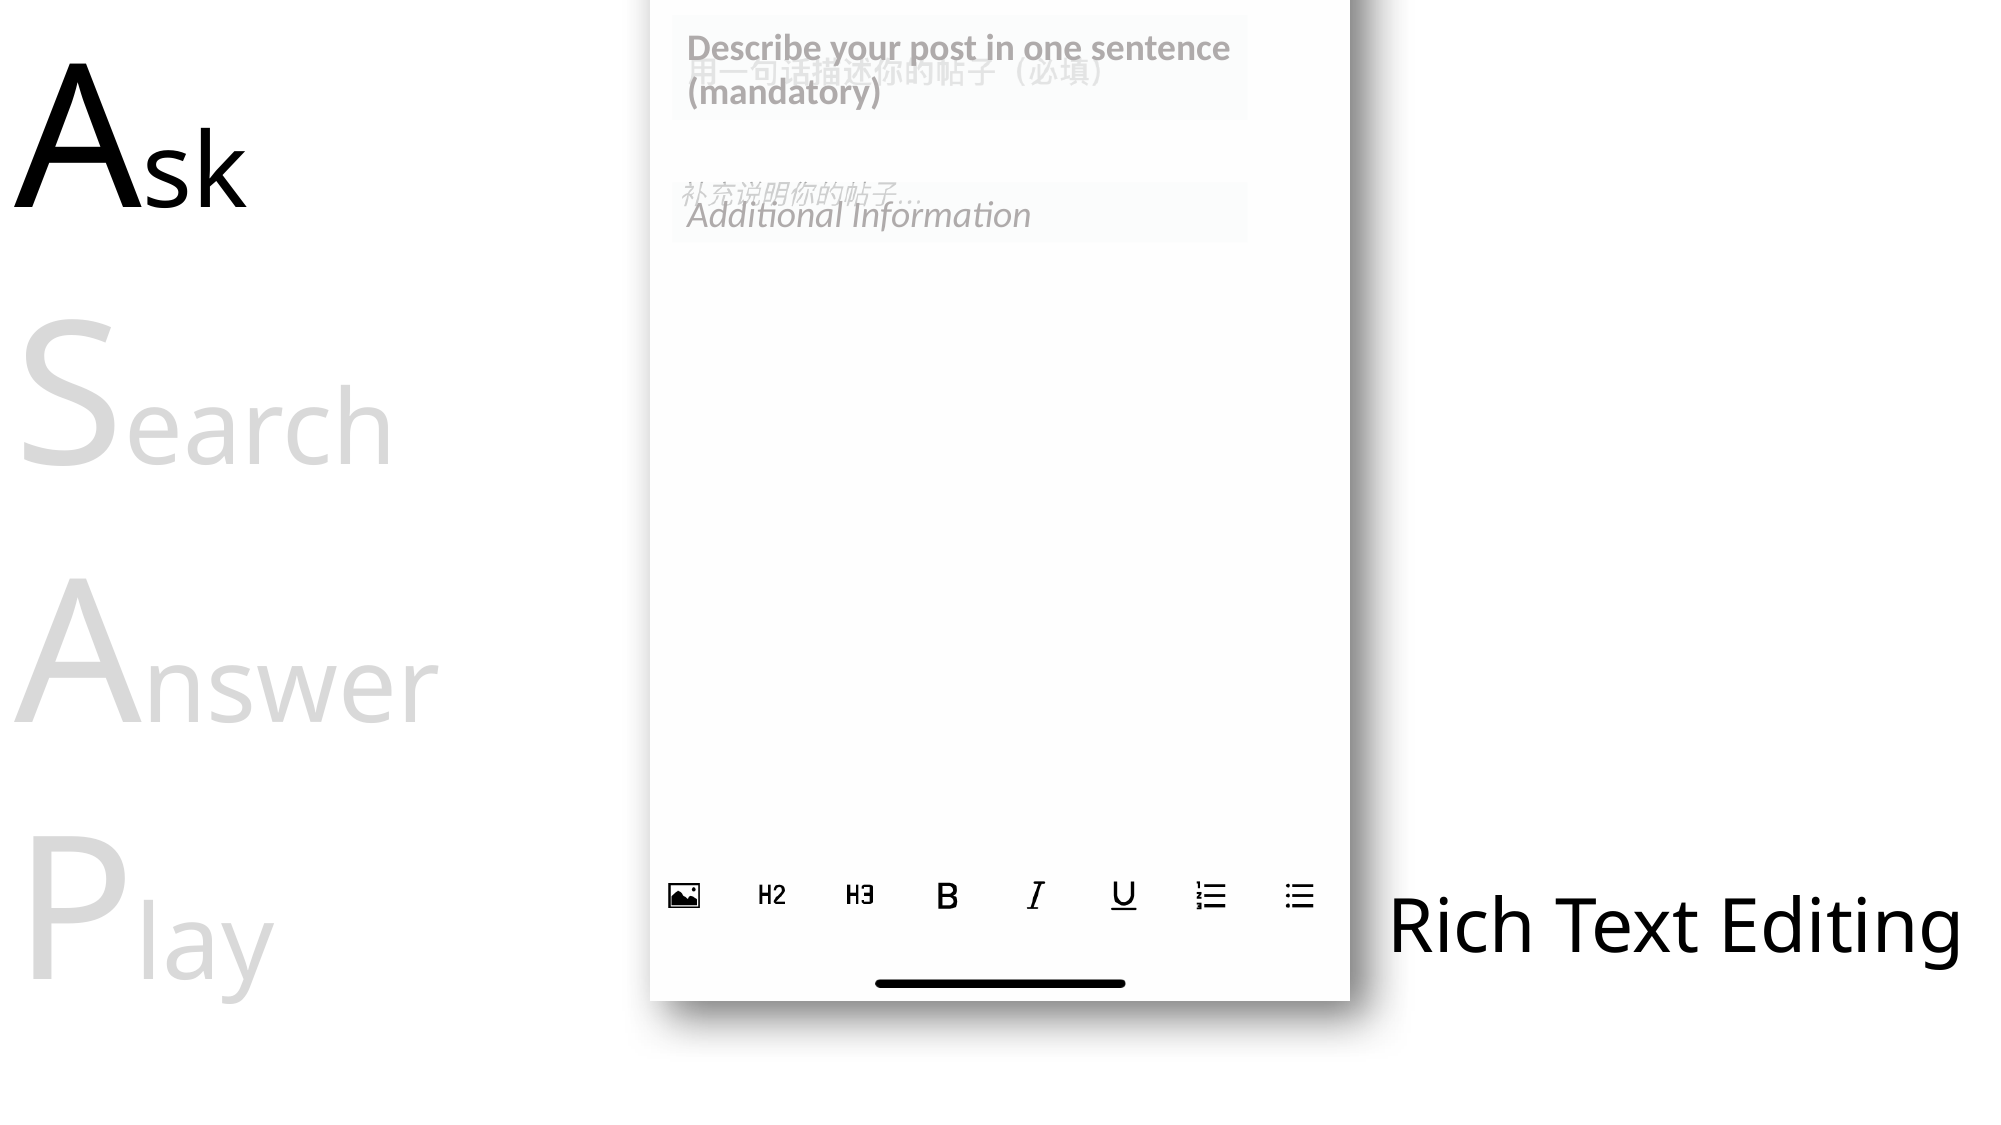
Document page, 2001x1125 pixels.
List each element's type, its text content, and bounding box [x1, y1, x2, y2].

text_box Answer [0, 514, 566, 770]
text_box Play [0, 772, 424, 1028]
picture [649, 0, 1350, 1001]
text_box Ask [0, 0, 414, 255]
text_box Search [0, 257, 649, 513]
text_box Rich Text Editing [1372, 825, 1980, 975]
